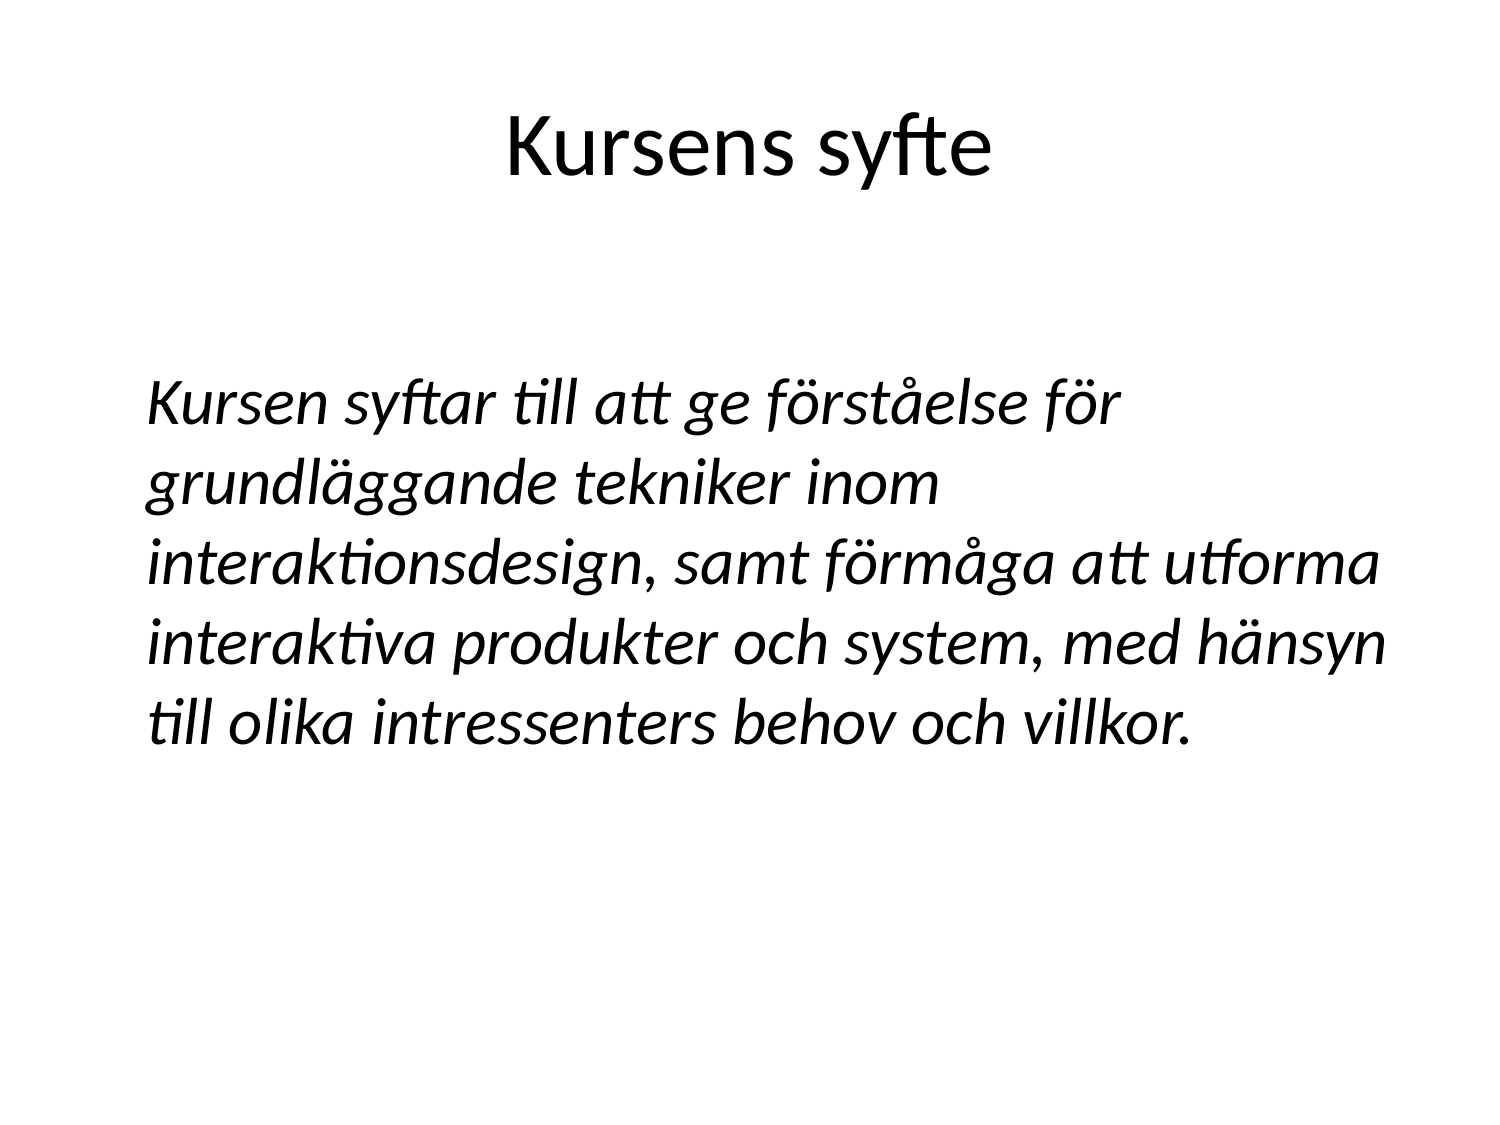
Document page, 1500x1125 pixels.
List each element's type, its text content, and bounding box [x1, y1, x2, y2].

list Kursen syftar till att ge förståelse för grundläggande tekniker inom interaktionsdesign, samt förmåga att utforma interaktiva produkter och system, med hänsyn till olika intressenters behov och villkor. [75, 349, 1425, 1093]
title Kursens syfte [75, 45, 1425, 233]
